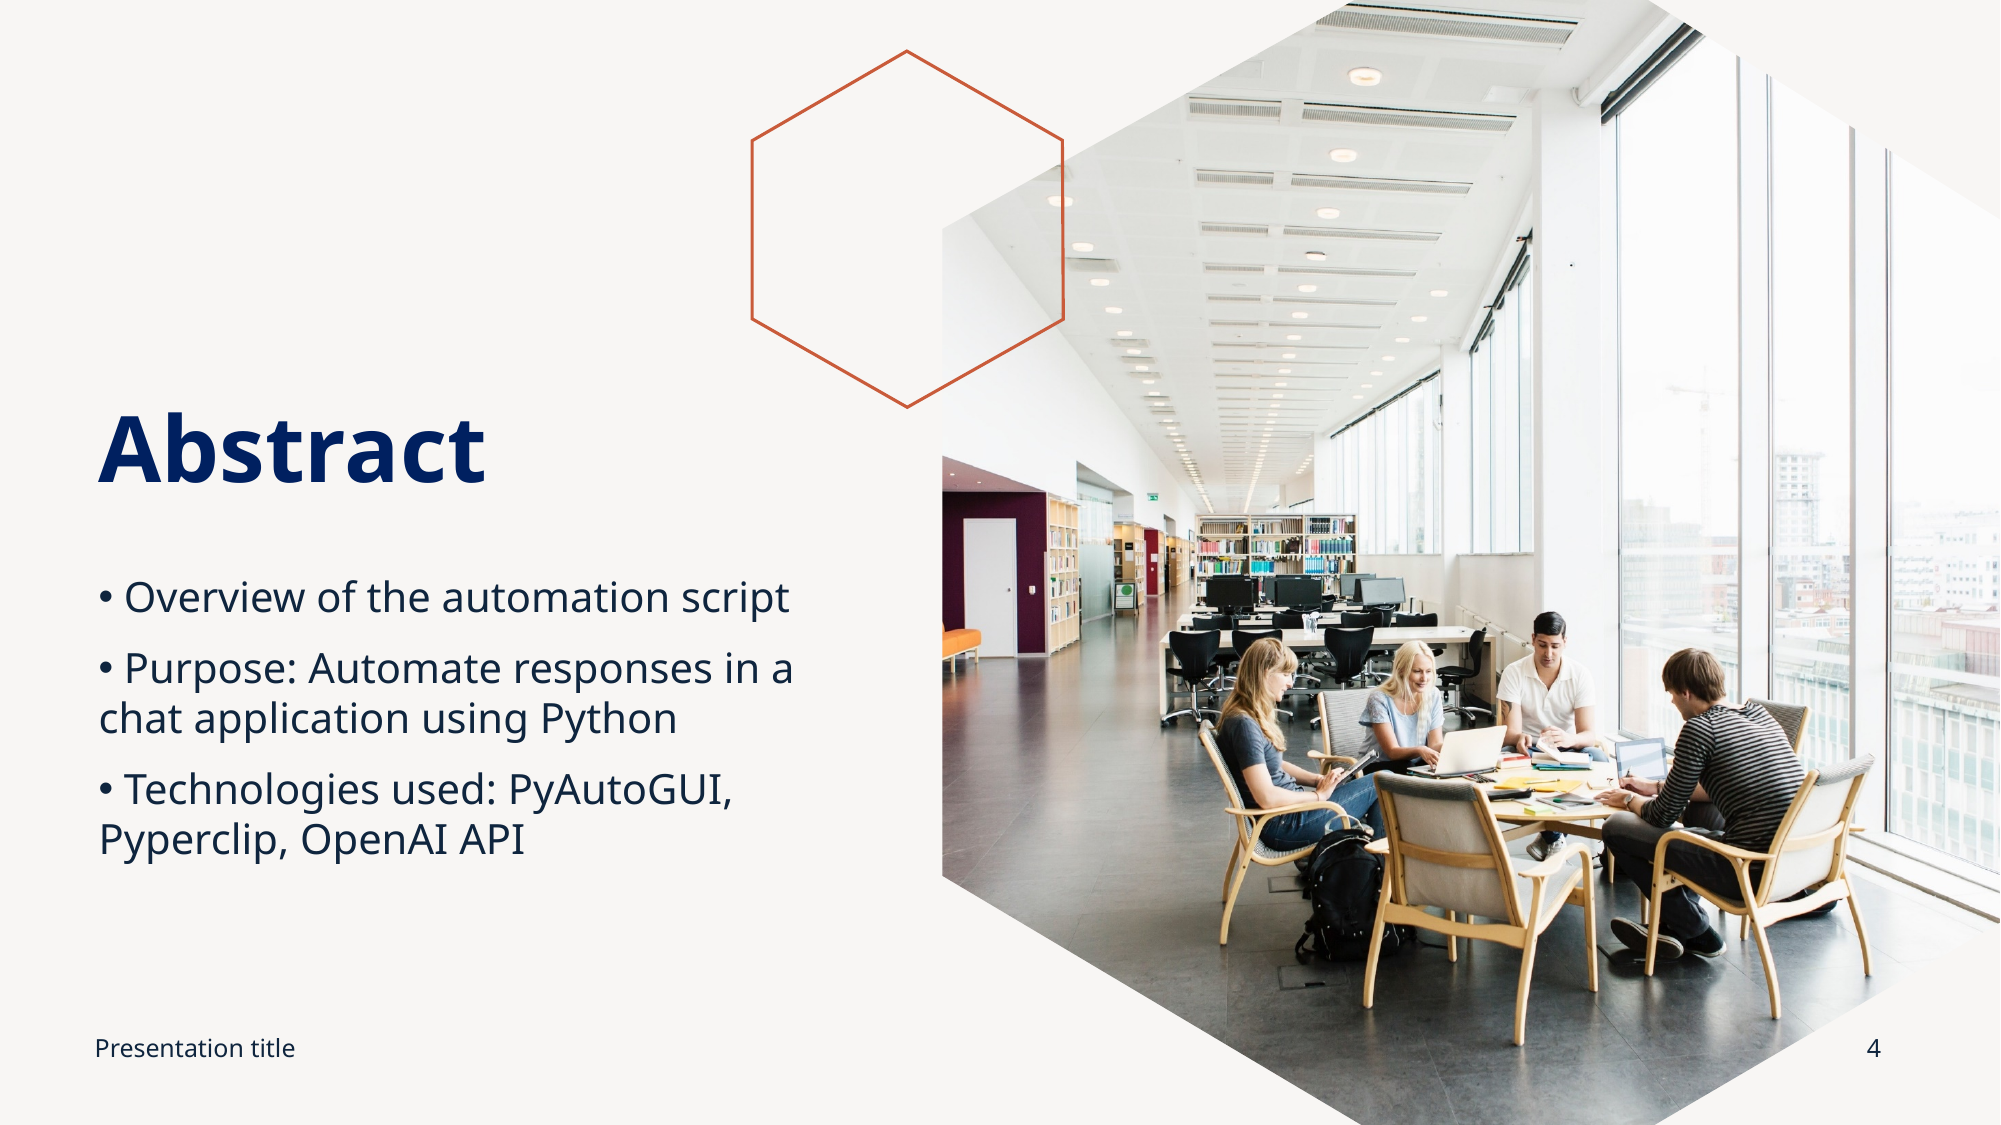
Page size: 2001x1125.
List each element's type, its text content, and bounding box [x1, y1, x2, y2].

title Abstract [83, 343, 923, 562]
text_box [752, 51, 942, 408]
picture [942, 0, 2000, 1125]
list Overview of the automation script Purpose: Automate responses in a chat application using Python Technologies used: PyAutoGUI, Pyperclip, OpenAI API [83, 563, 873, 887]
footer Presentation title [79, 1020, 755, 1080]
